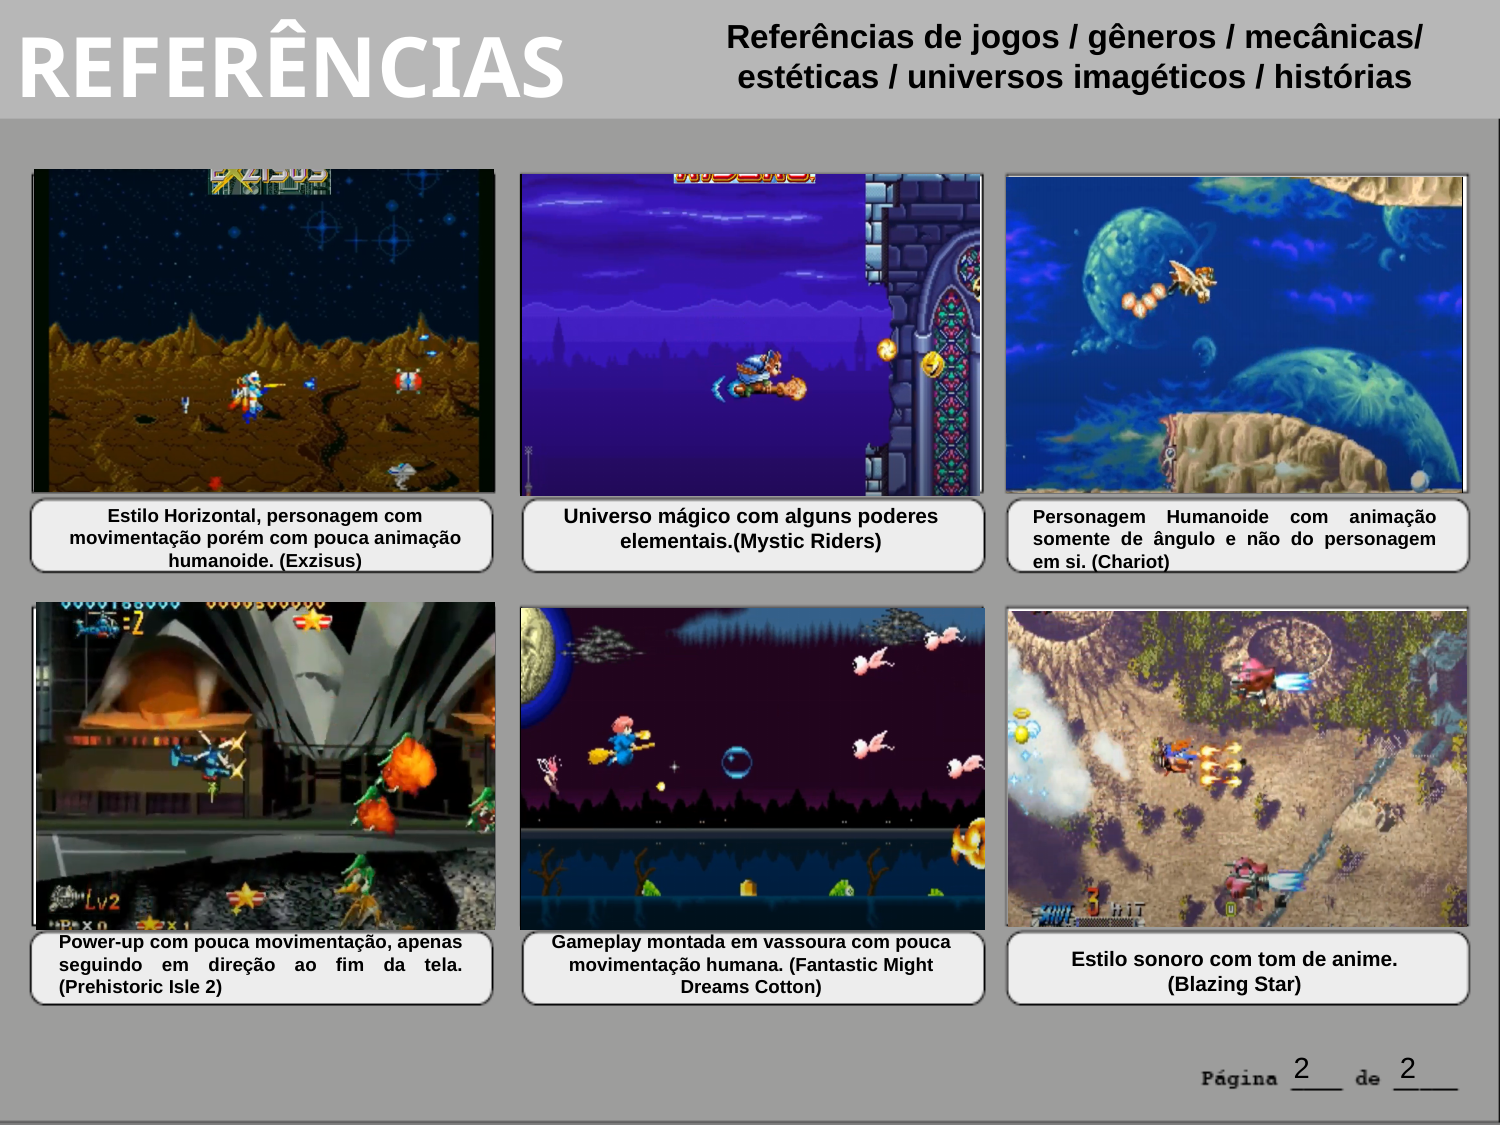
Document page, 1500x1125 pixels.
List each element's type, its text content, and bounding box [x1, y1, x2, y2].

text_box Universo mágico com alguns poderes elementais.(Mystic Riders) [520, 503, 982, 575]
text_box Estilo sonoro com tom de anime. (Blazing Star) [1017, 935, 1452, 1007]
text_box 2 [1278, 1034, 1356, 1095]
text_box REFERÊNCIAS [0, 0, 650, 119]
picture [0, 119, 1500, 1125]
text_box Personagem Humanoide com animação somente de ângulo e não do personagem em si. (Chariot) [1017, 502, 1452, 576]
text_box Estilo Horizontal, personagem com movimentação porém com pouca animação humanoide. (Exzisus) [48, 500, 482, 575]
text_box Gameplay montada em vassoura com pouca movimentação humana. (Fantastic Might Dreams Cotton) [523, 938, 980, 1007]
text_box [1007, 603, 1462, 611]
text_box 2 [1384, 1034, 1462, 1095]
text_box Power-up com pouca movimentação, apenas seguindo em direção ao fim da tela. (Prehistoric Isle 2) [43, 938, 478, 1007]
text_box Referências de jogos / gêneros / mecânicas/ estéticas / universos imagéticos / histórias [650, 0, 1500, 120]
text_box [520, 603, 975, 608]
